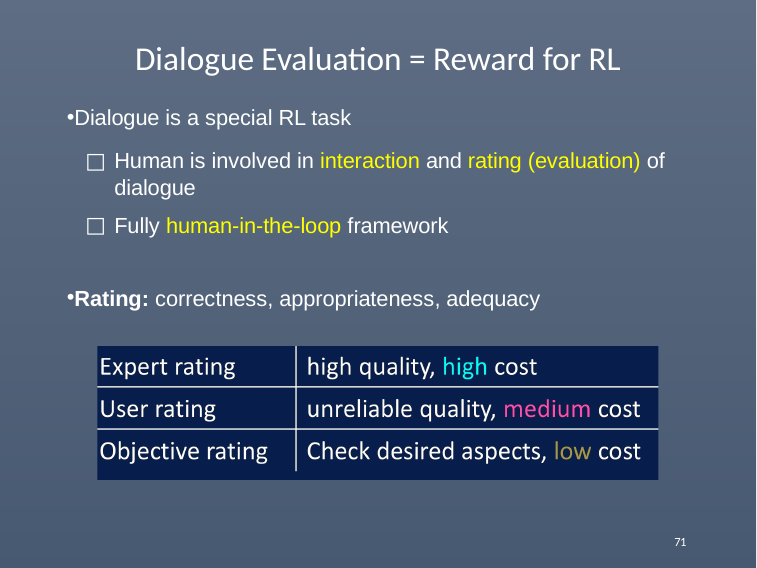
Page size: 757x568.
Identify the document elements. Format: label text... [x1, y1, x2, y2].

text_box [97, 346, 659, 480]
title Dialogue Evaluation = Reward for RL [51, 9, 705, 96]
slide_number 71 [534, 526, 705, 557]
list Dialogue is a special RL task Human is involved in interaction and rating (evaluation) of dialogue Fully human-in-the-loop framework Rating: correctness, appropriateness, adequacy [51, 96, 705, 522]
